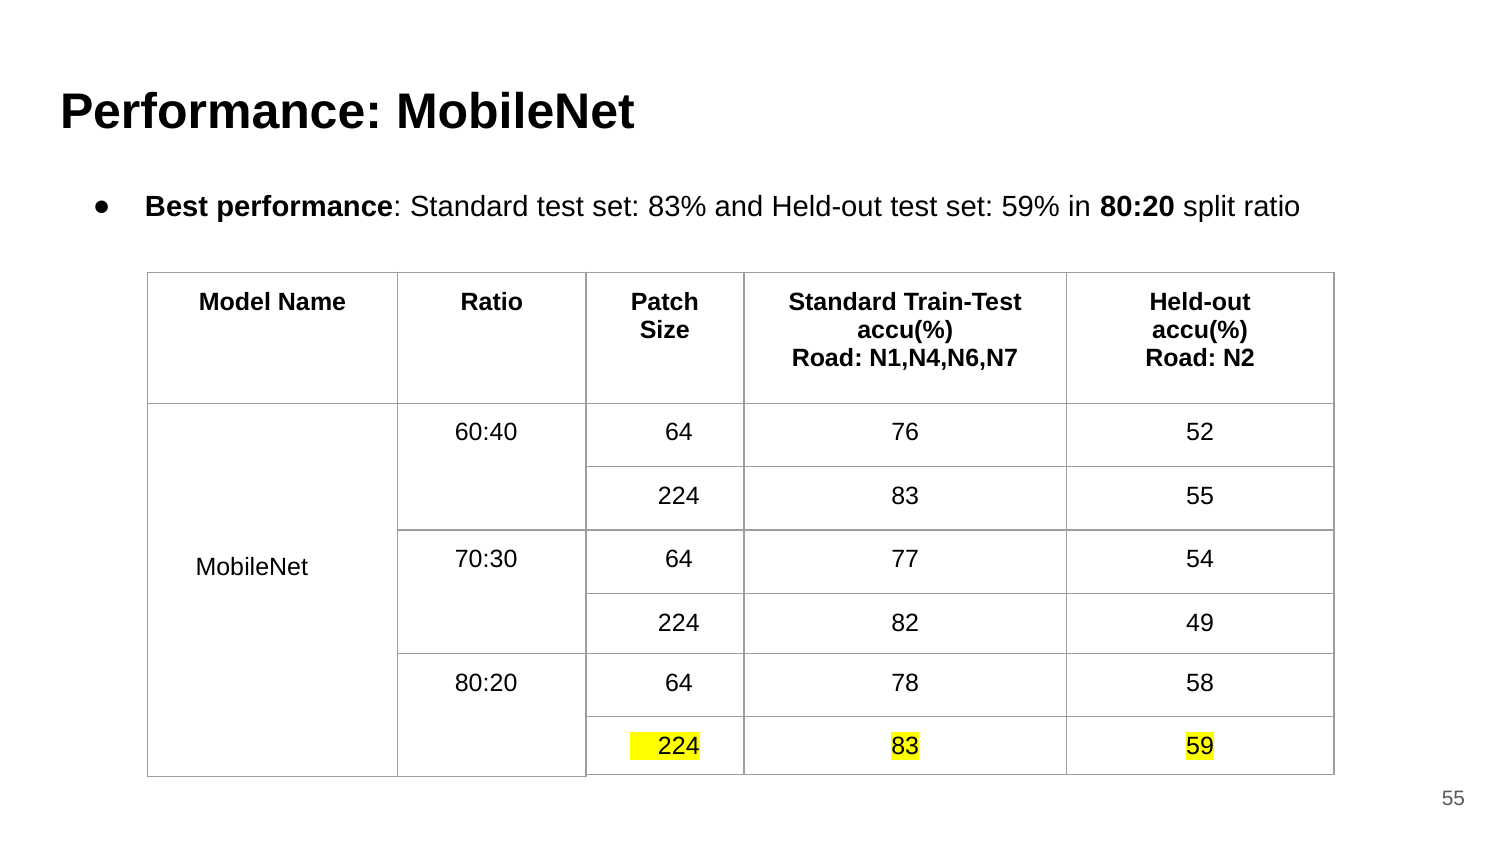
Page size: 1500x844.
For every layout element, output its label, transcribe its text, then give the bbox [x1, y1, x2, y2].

table_cell 64 [587, 531, 743, 593]
table_cell 80:20 [398, 654, 585, 776]
table_cell 224 [587, 717, 743, 774]
table_cell 70:30 [398, 531, 585, 653]
table_cell 76 [745, 404, 1066, 466]
table_cell 52 [1067, 404, 1333, 466]
title Performance: MobileNet [45, 63, 785, 157]
table_cell 83 [745, 717, 1066, 774]
table_cell 64 [587, 654, 743, 716]
table_cell MobileNet [148, 404, 397, 776]
table_cell 60:40 [398, 404, 585, 529]
table_cell 77 [745, 531, 1066, 593]
table_cell 78 [745, 654, 1066, 716]
table_cell 49 [1067, 594, 1333, 653]
table_cell 54 [1067, 531, 1333, 593]
table_cell 224 [587, 467, 743, 529]
table_cell 59 [1067, 717, 1333, 774]
table_header Patch Size [587, 273, 743, 403]
table_header Ratio [398, 273, 585, 403]
text_box Best performance: Standard test set: 83% and Held-out test set: 59% in 80:20 split ratio [54, 172, 1373, 238]
table_cell 83 [745, 467, 1066, 529]
table_cell 82 [745, 594, 1066, 653]
table_header Standard Train-Test accu(%) Road: N1,N4,N6,N7 [745, 273, 1066, 403]
table_cell 58 [1067, 654, 1333, 716]
table_cell 224 [587, 594, 743, 653]
table_cell 64 [587, 404, 743, 466]
table_cell 55 [1067, 467, 1333, 529]
slide_number 55 [1389, 764, 1480, 830]
table_header Model Name [148, 273, 397, 403]
table_header Held-out accu(%) Road: N2 [1067, 273, 1333, 403]
